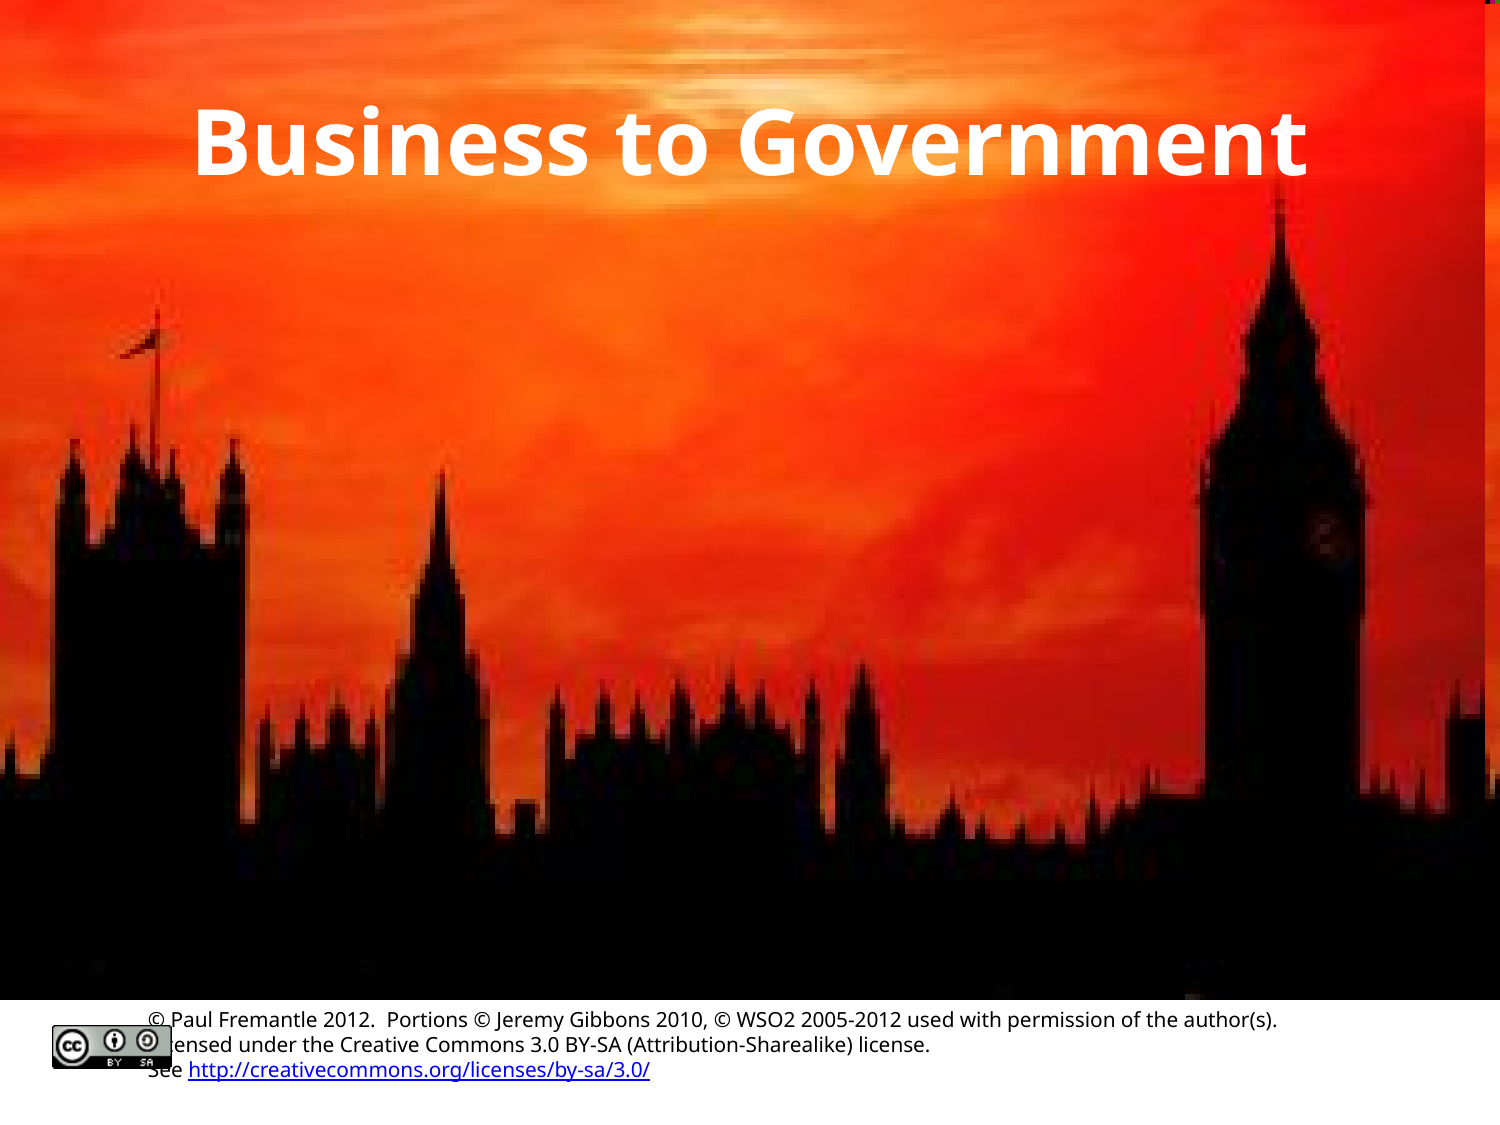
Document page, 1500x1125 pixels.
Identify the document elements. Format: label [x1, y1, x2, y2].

picture [52, 1025, 172, 1069]
list [0, 0, 1500, 1001]
